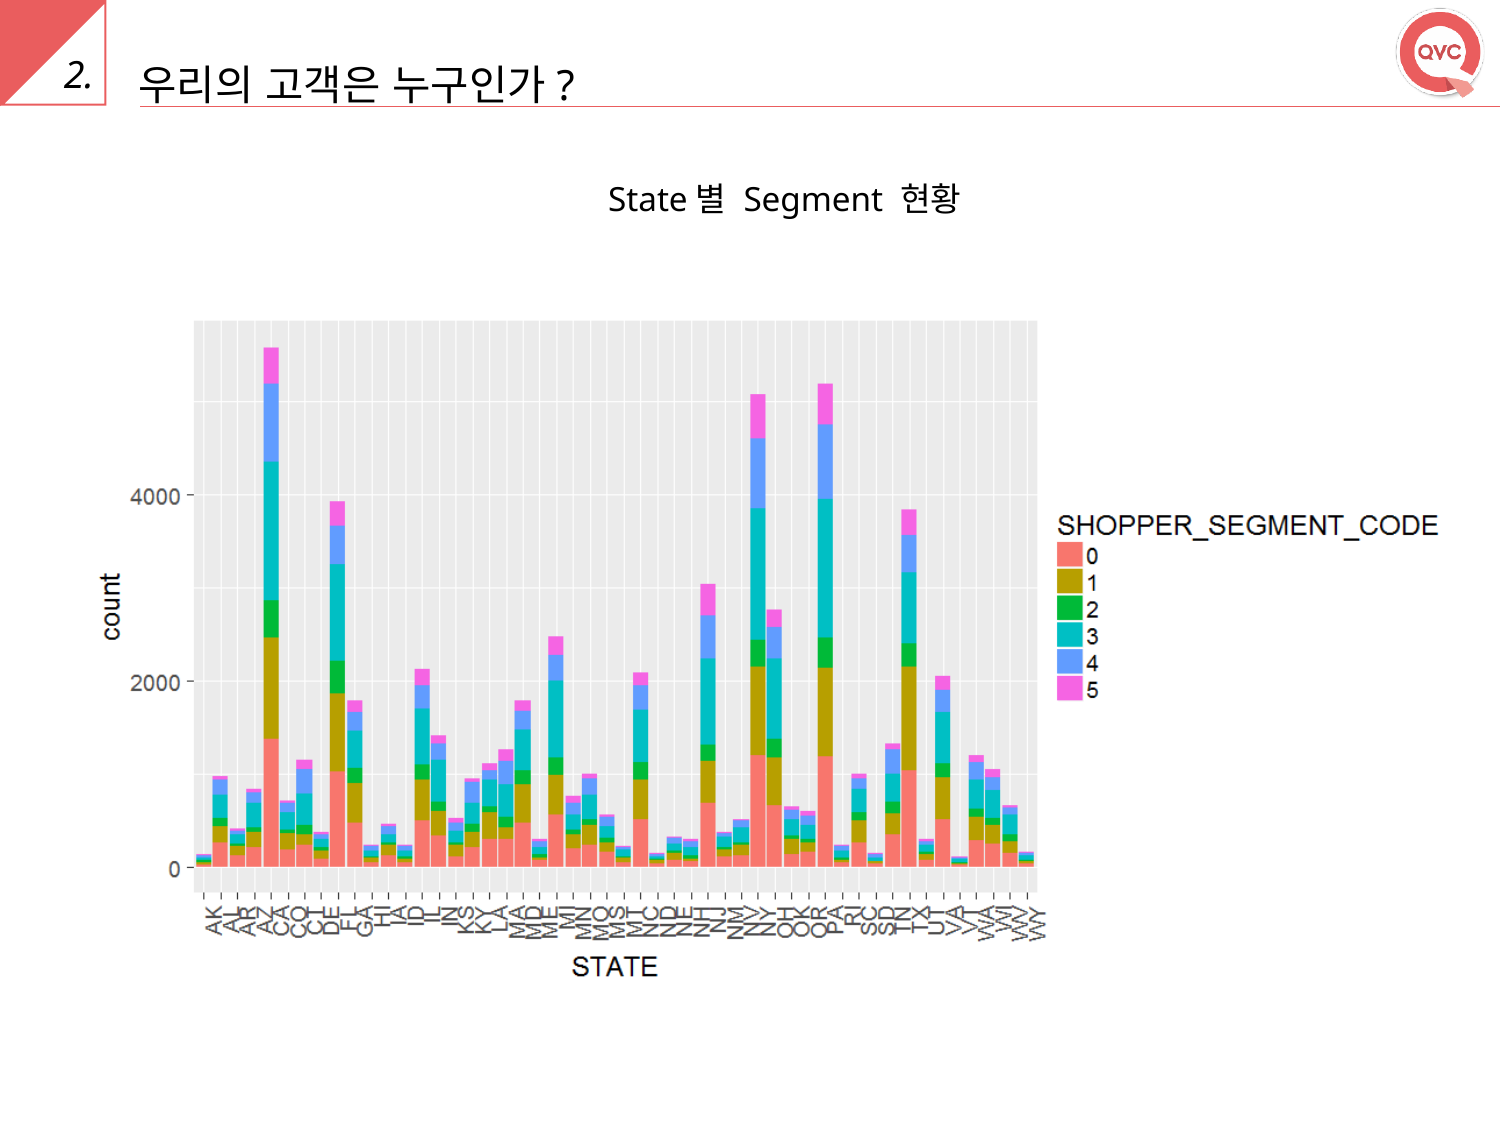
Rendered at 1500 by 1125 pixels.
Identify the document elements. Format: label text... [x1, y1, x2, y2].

text_box State별 Segment 현황 [593, 150, 976, 225]
picture [1392, 6, 1487, 101]
picture [78, 308, 1473, 995]
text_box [0, 0, 107, 107]
text_box 우리의 고객은 누구인가? [123, 26, 590, 117]
